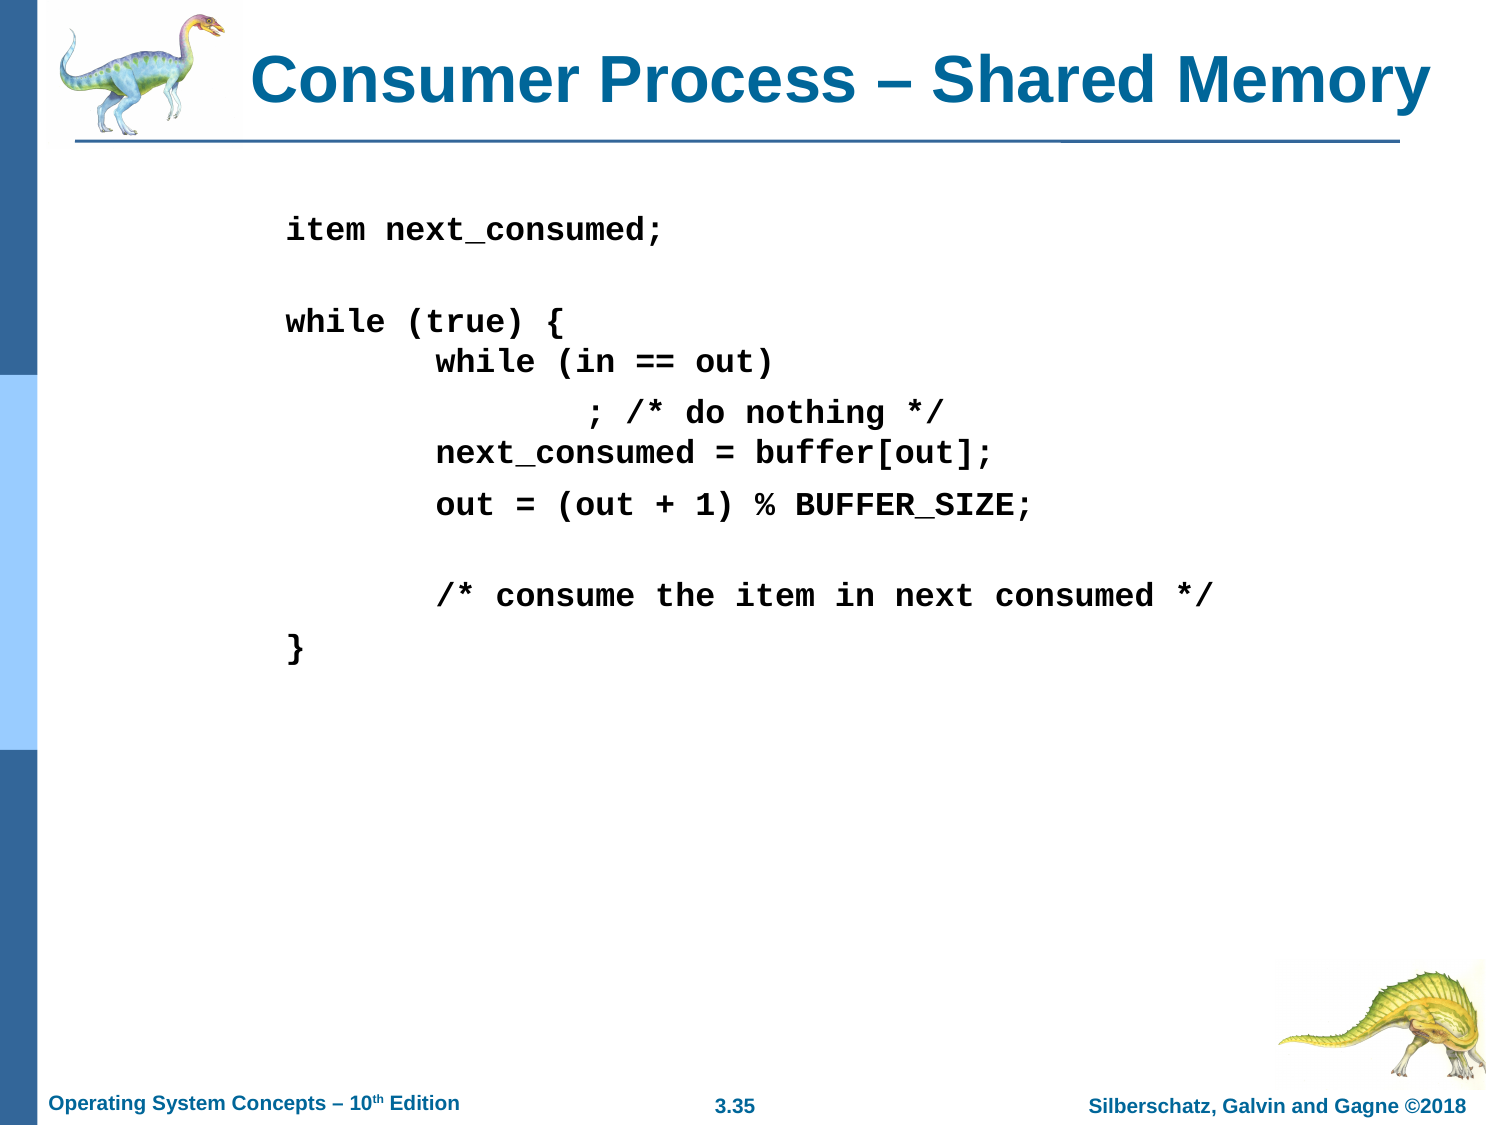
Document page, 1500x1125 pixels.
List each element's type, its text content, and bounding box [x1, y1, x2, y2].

list item next_consumed; while (true) { while (in == out) ; /* do nothing */ next_consumed = buffer[out]; out = (out + 1) % BUFFER_SIZE; /* consume the item in next consumed */ } [270, 200, 1402, 924]
picture [46, 0, 243, 149]
title Consumer Process – Shared Memory [218, 33, 1465, 124]
picture [1275, 959, 1486, 1090]
